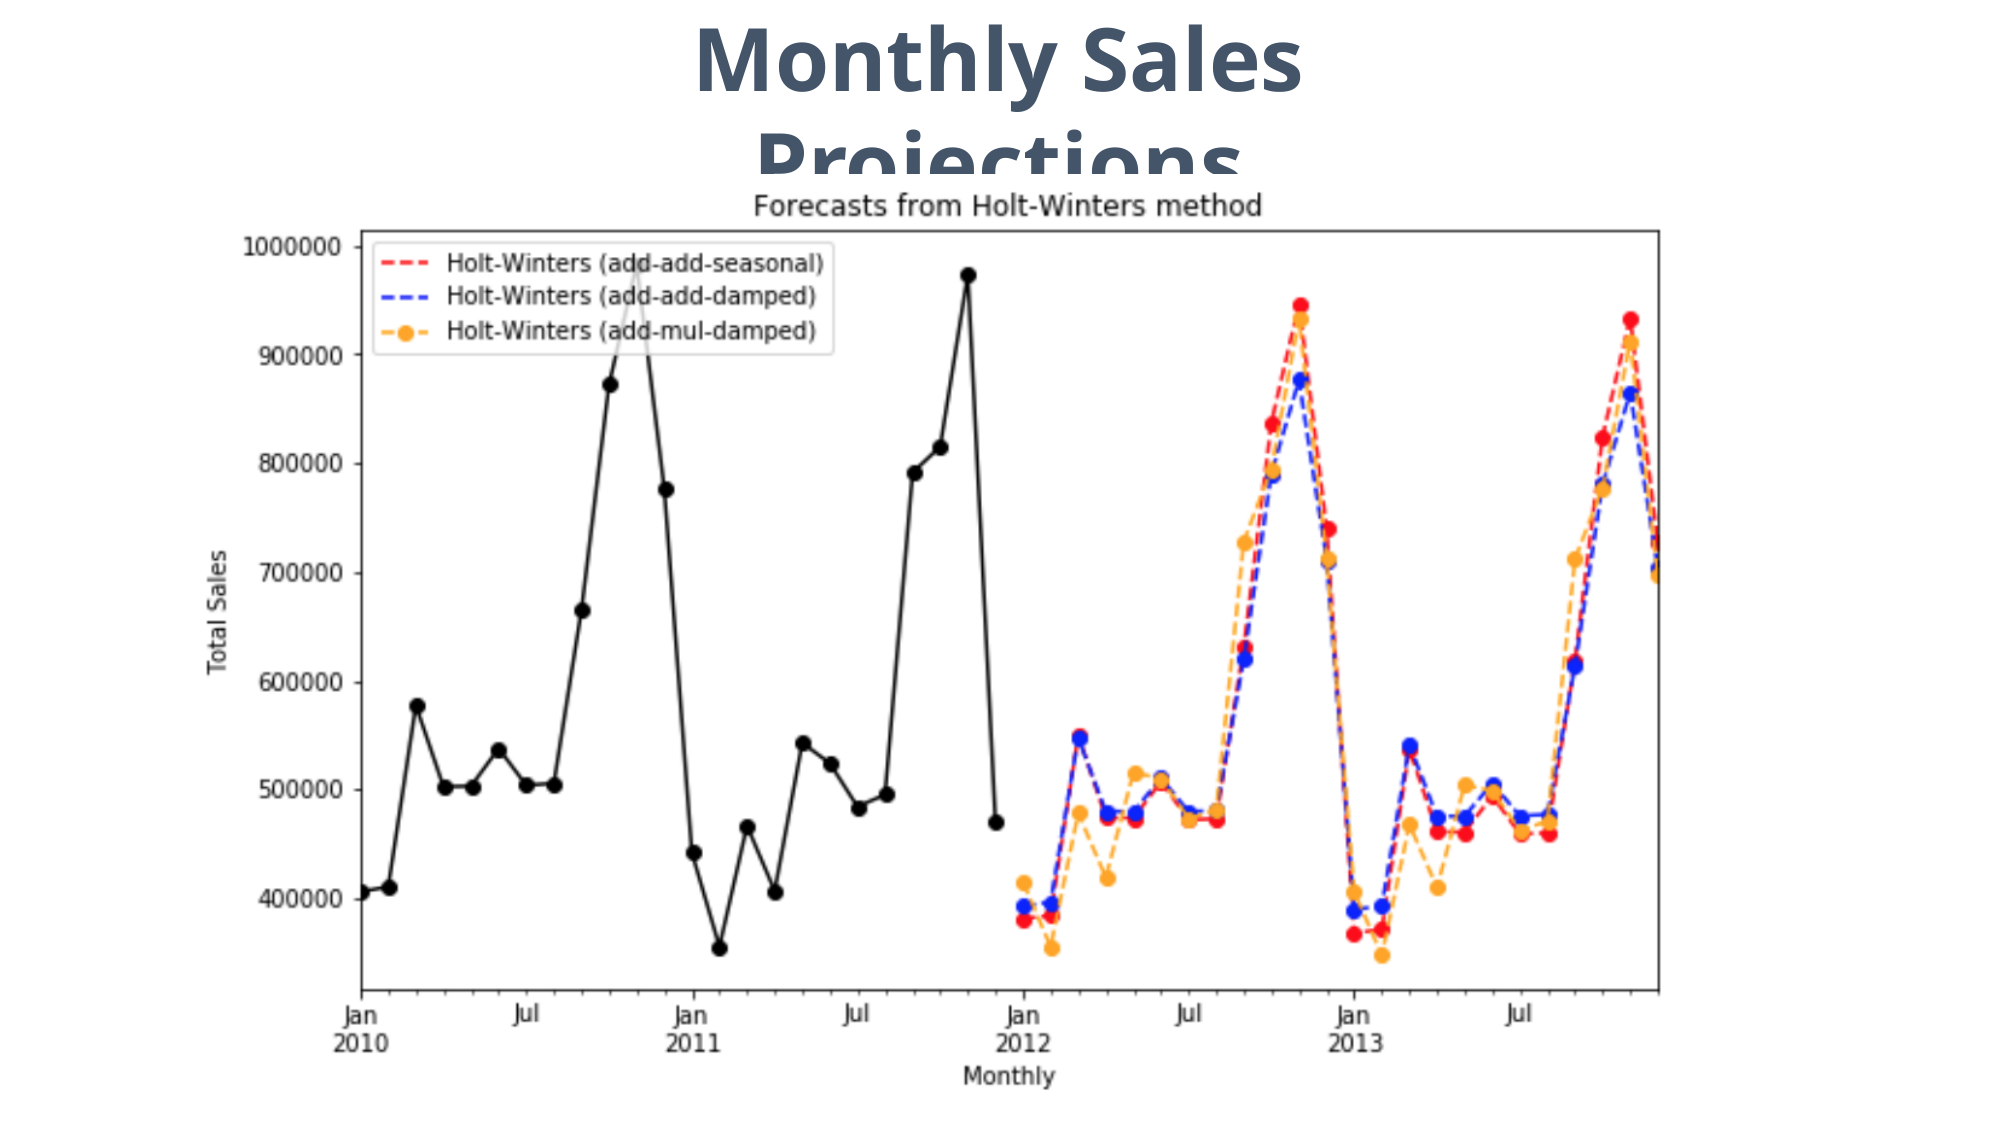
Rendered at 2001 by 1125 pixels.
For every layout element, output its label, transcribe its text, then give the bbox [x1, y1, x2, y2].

picture [186, 174, 1703, 1125]
text_box Monthly Sales Projections [464, 0, 1533, 114]
